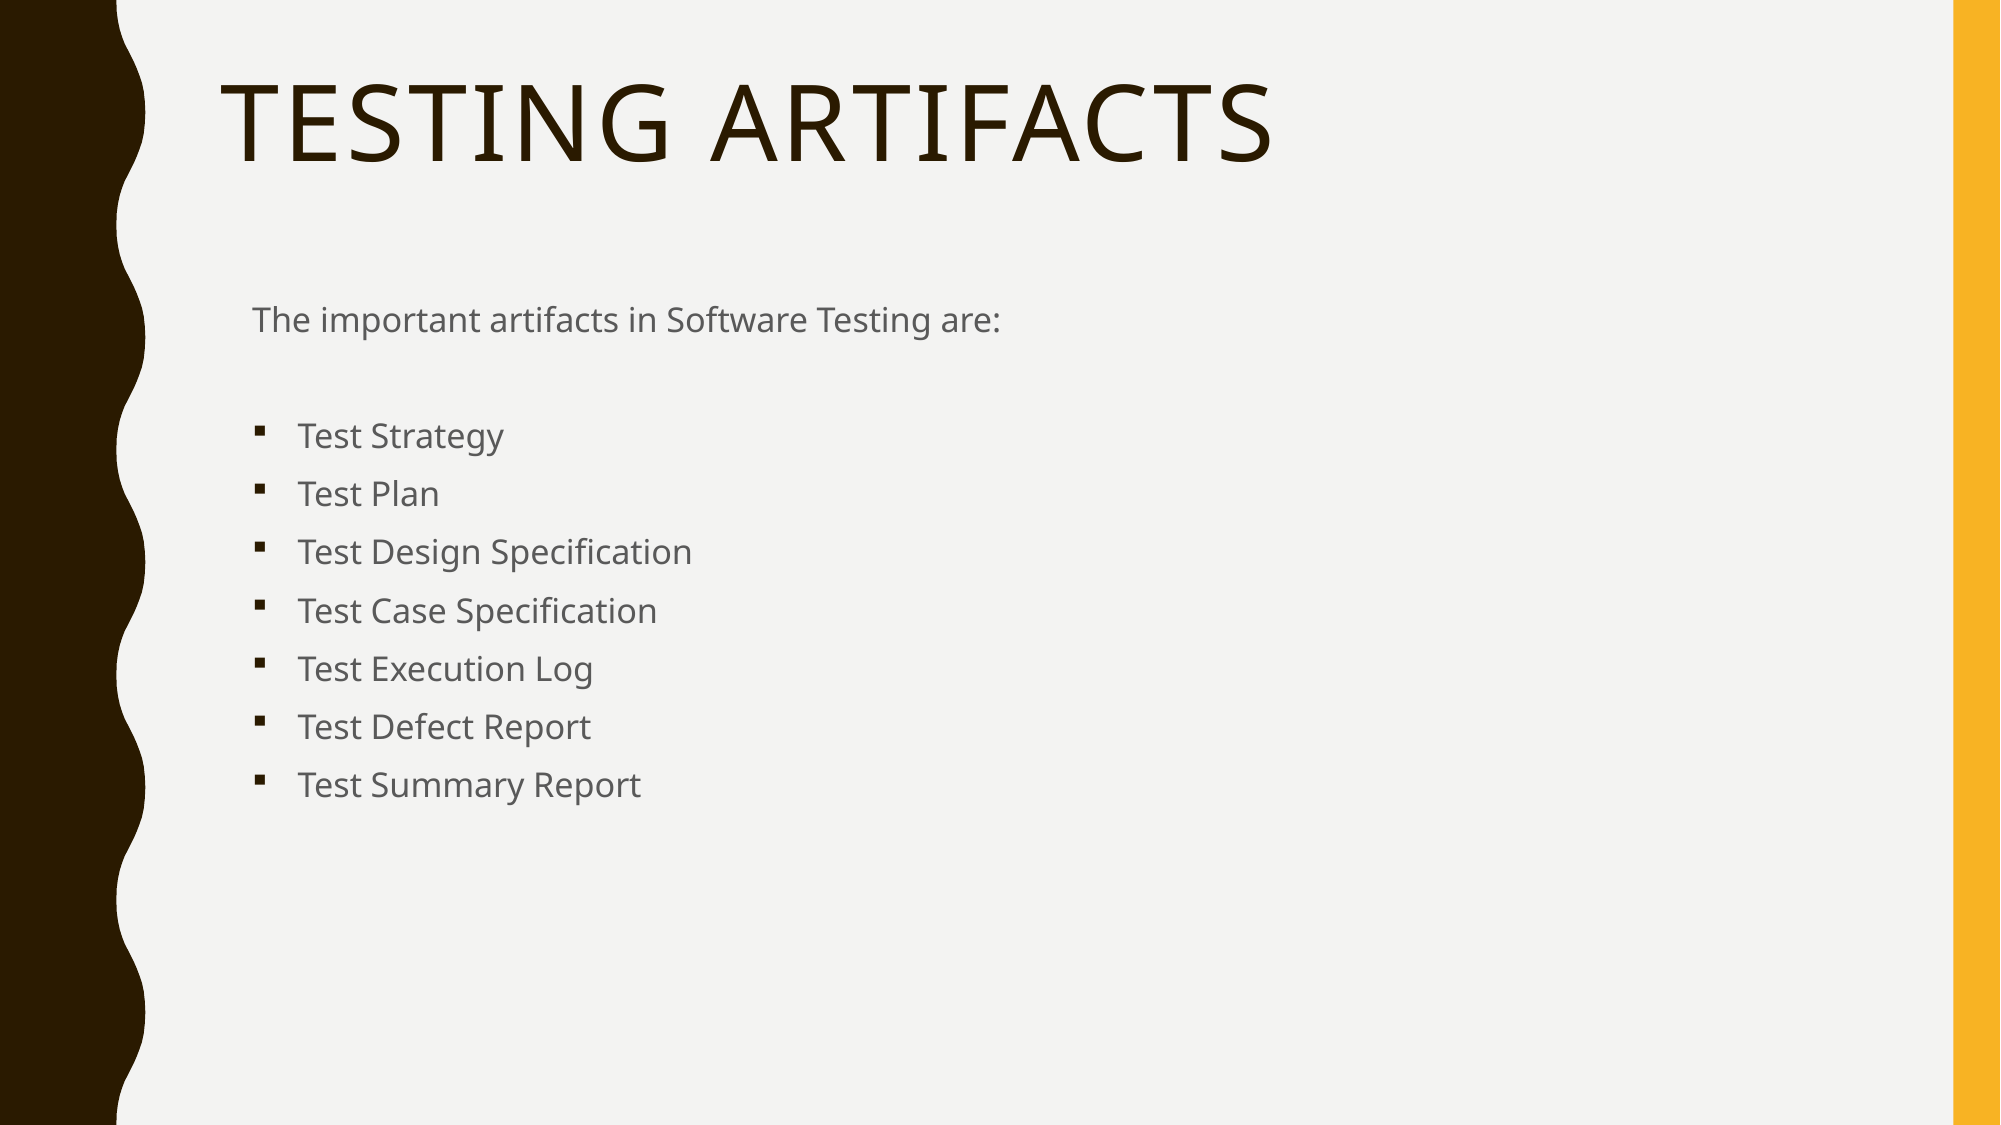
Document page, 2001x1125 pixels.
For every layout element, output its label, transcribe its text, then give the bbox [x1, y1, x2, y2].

title Testing Artifacts [205, 62, 1875, 308]
list The important artifacts in Software Testing are: Test Strategy Test Plan Test Design Specification Test Case Specification Test Execution Log Test Defect Report Test Summary Report [237, 228, 1907, 818]
